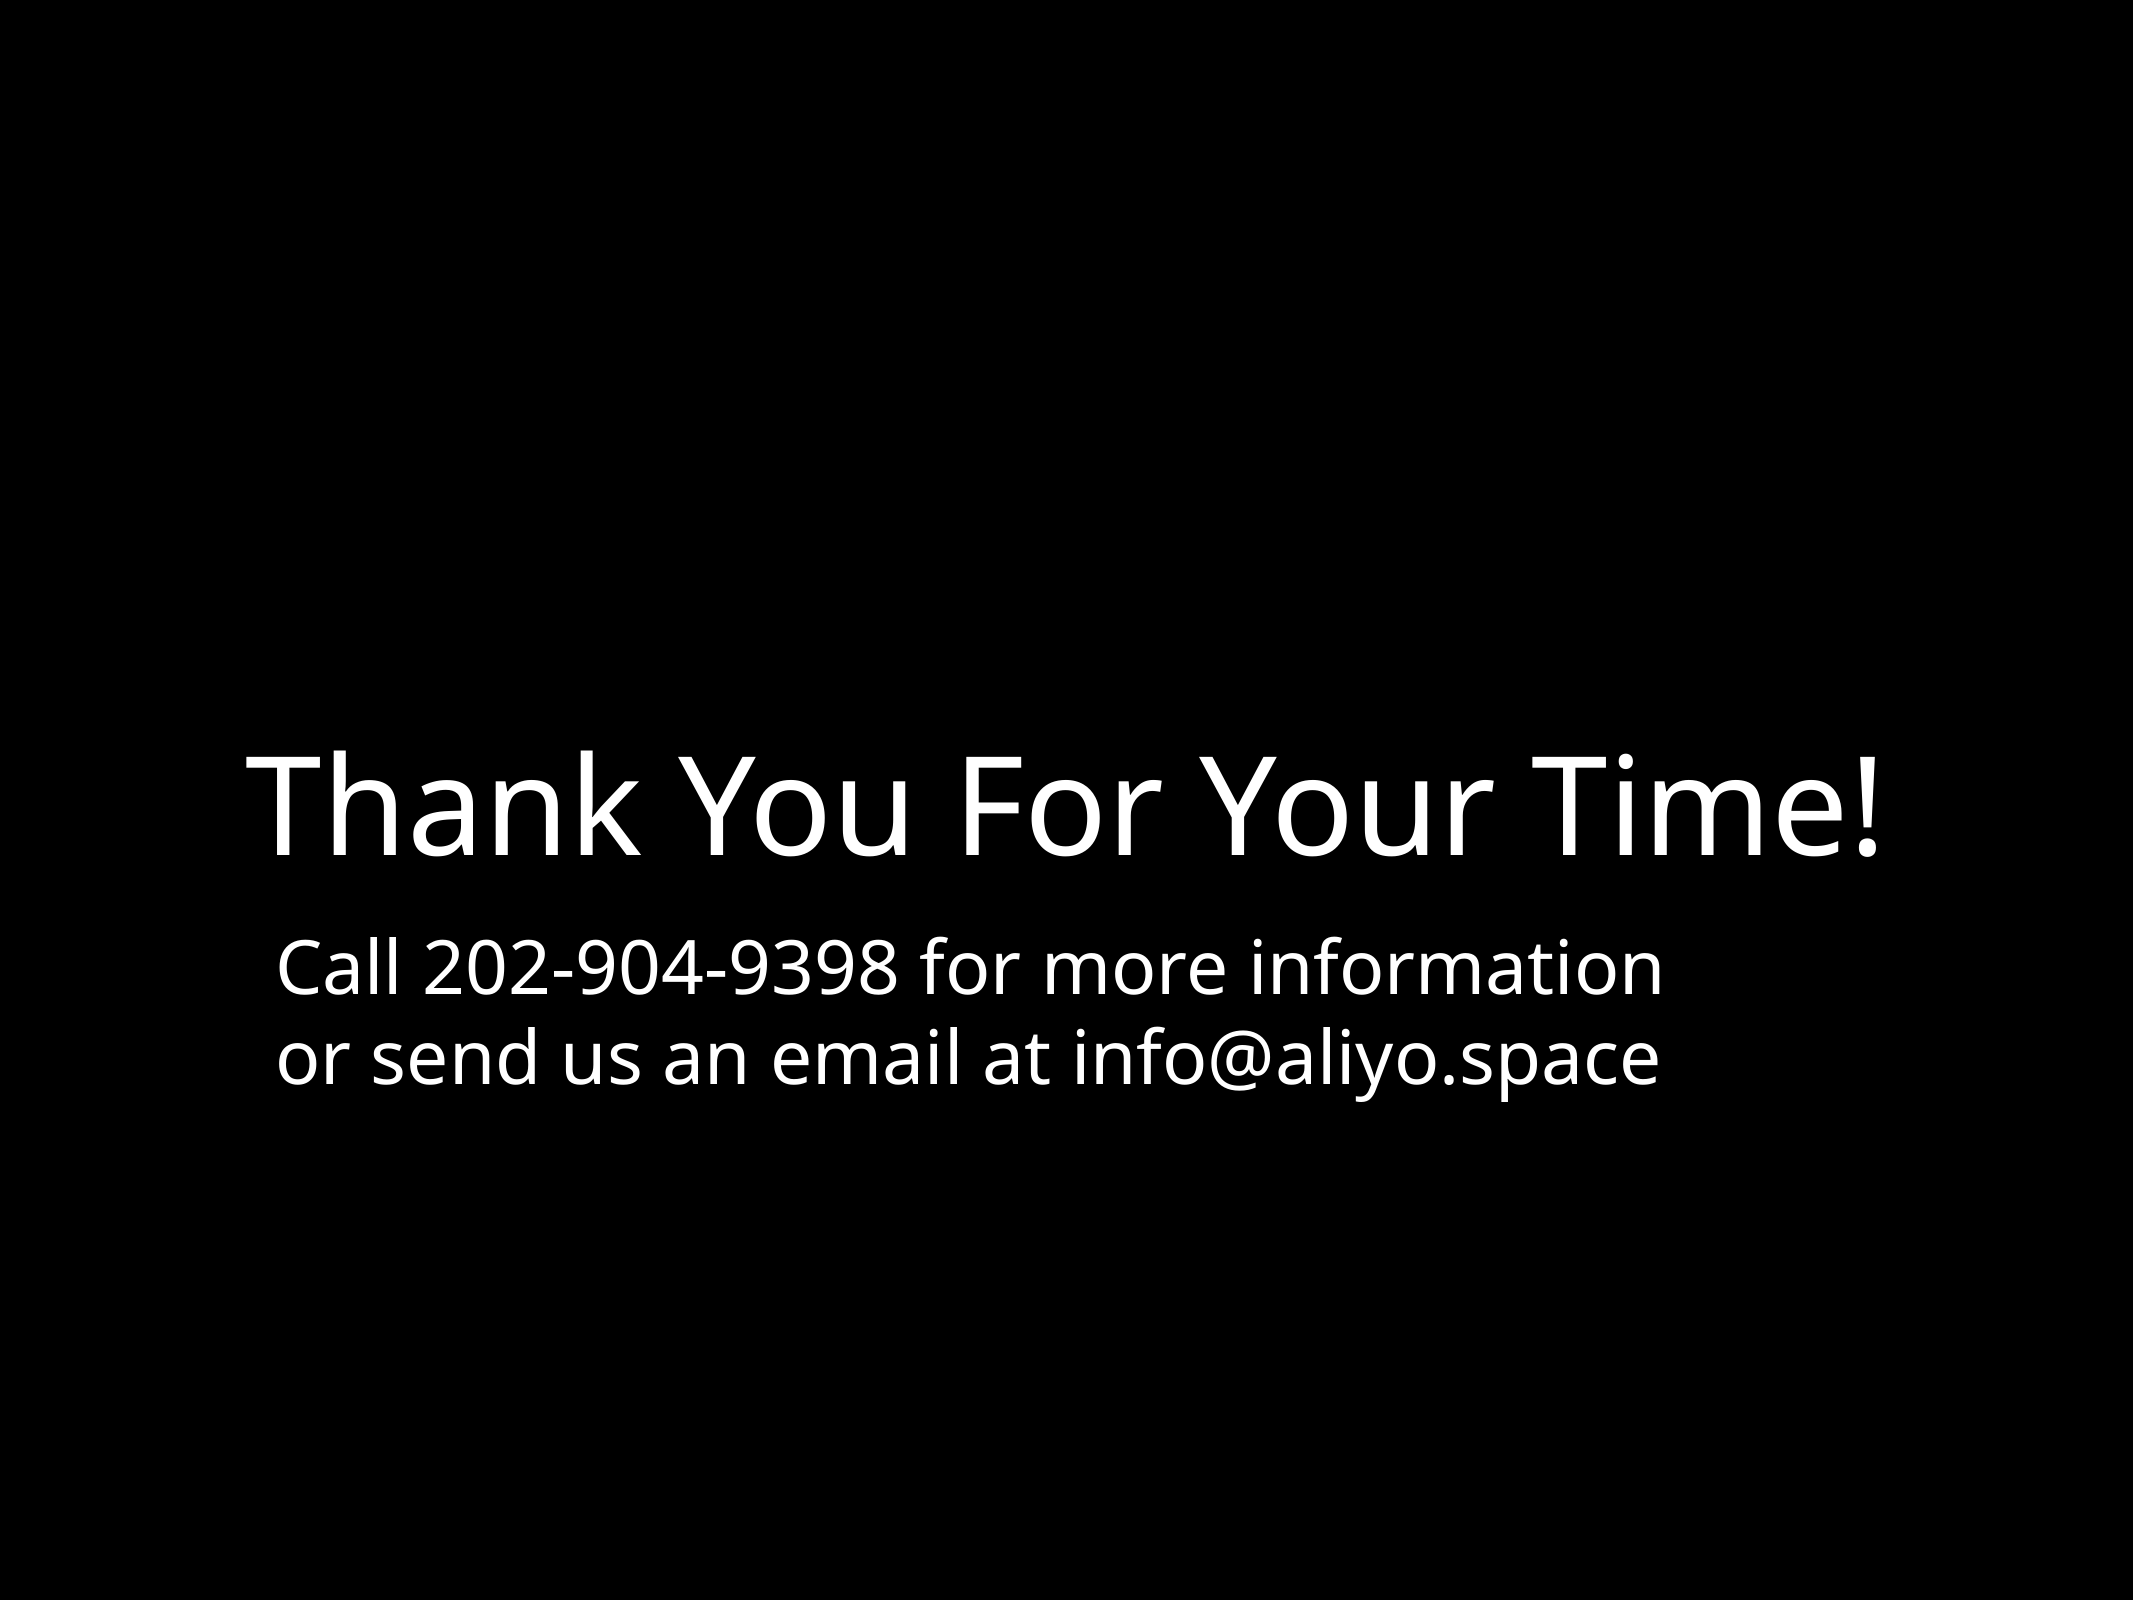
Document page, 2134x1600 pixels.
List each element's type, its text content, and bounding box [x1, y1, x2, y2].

text_box Call 202-904-9398 for more information or send us an email at info@aliyo.space [266, 910, 1691, 1108]
text_box Thank You For Your Time! [237, 709, 1896, 891]
